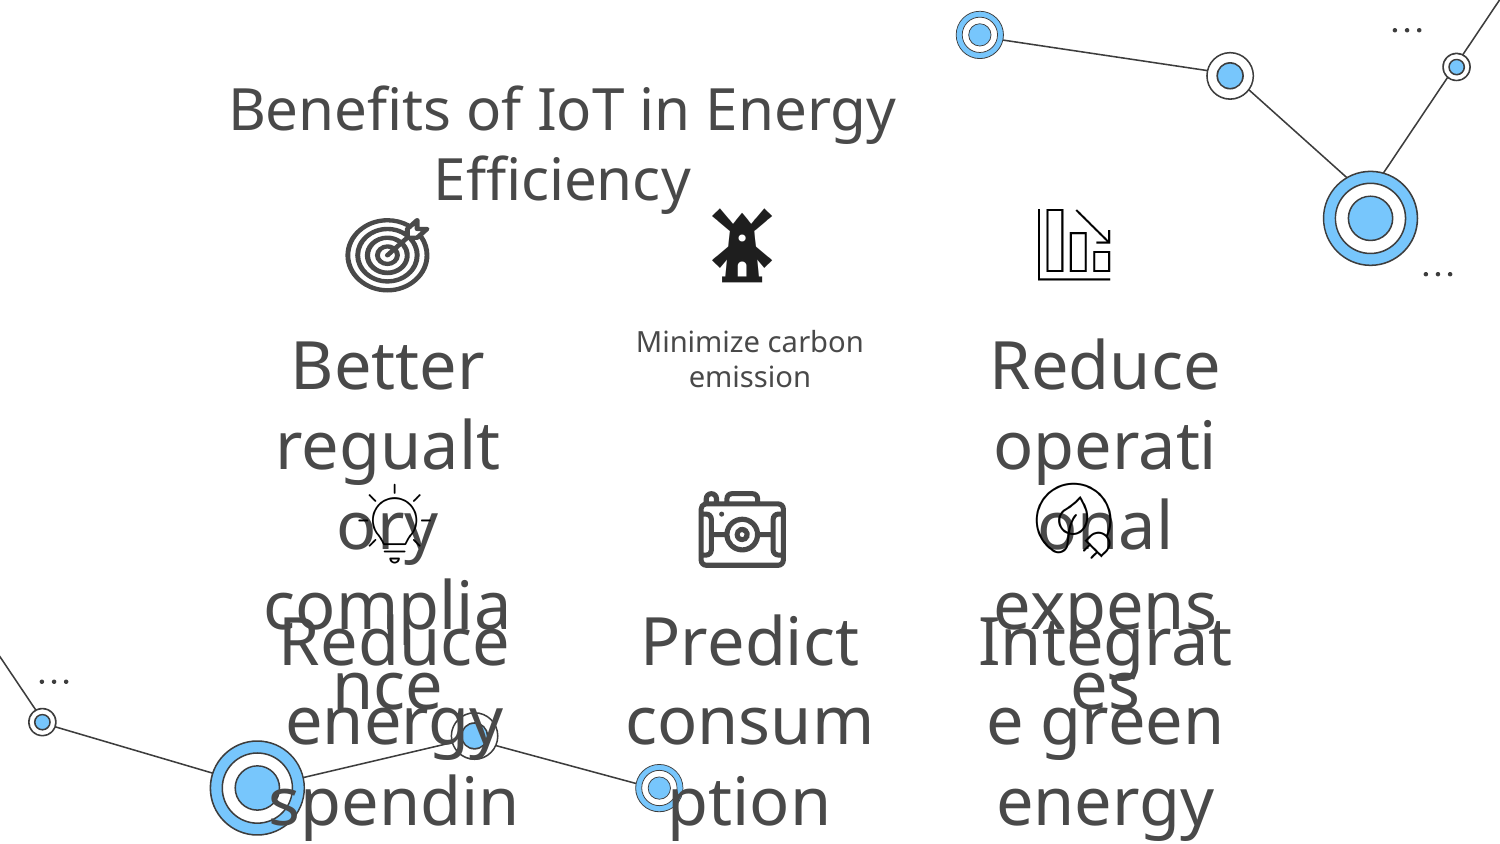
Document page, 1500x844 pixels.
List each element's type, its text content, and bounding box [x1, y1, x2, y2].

picture [1024, 468, 1126, 570]
subtitle Better regualtory compliance [243, 307, 533, 409]
subtitle Reduce operational expenses [960, 307, 1251, 409]
title Benefits of IoT in Energy Efficiency [99, 57, 1025, 153]
subtitle Reduce energy spending [249, 583, 540, 684]
subtitle Integrate green energy [960, 583, 1251, 684]
picture [1024, 193, 1126, 295]
subtitle Predict consumption and spending [590, 583, 910, 684]
picture [350, 480, 439, 569]
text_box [698, 490, 787, 569]
text_box [345, 218, 430, 293]
picture [703, 207, 781, 285]
text_box Minimize carbon emission [605, 308, 895, 409]
